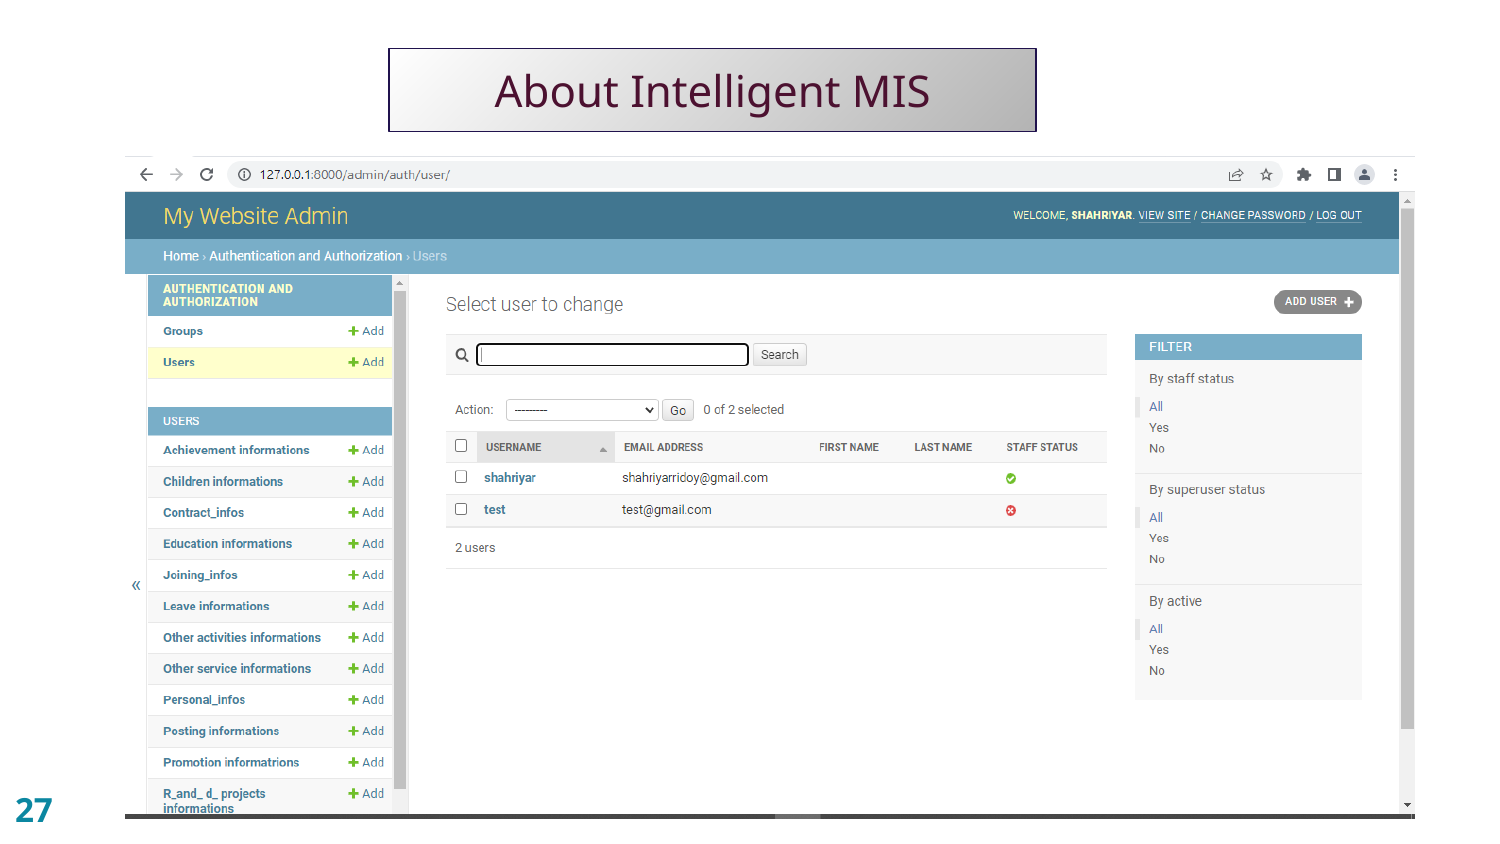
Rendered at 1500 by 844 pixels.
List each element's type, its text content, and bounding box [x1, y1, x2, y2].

slide_number ‹#› [0, 779, 90, 844]
picture [124, 156, 1415, 819]
text_box About Intelligent MIS [389, 48, 1037, 132]
